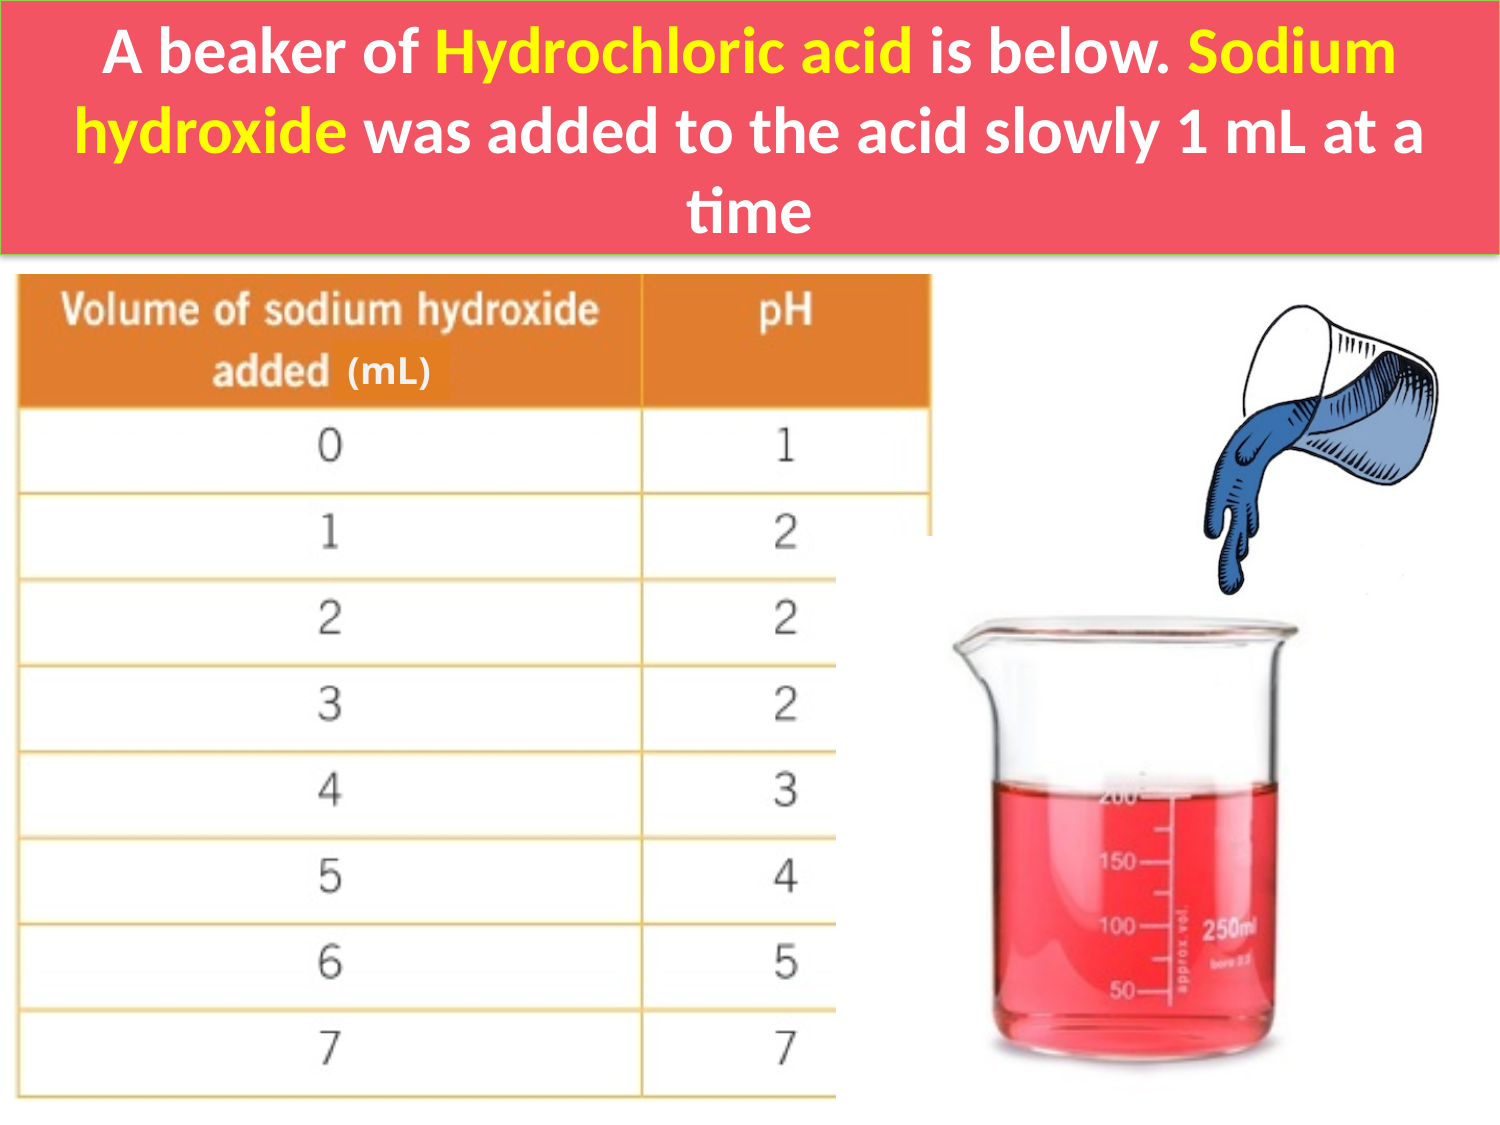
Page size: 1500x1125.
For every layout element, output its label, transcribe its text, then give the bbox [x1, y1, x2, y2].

picture [836, 298, 1447, 1125]
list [13, 274, 935, 1102]
text_box A beaker of Hydrochloric acid is below. Sodium hydroxide was added to the acid slowly 1 mL at a time [0, 0, 1500, 255]
